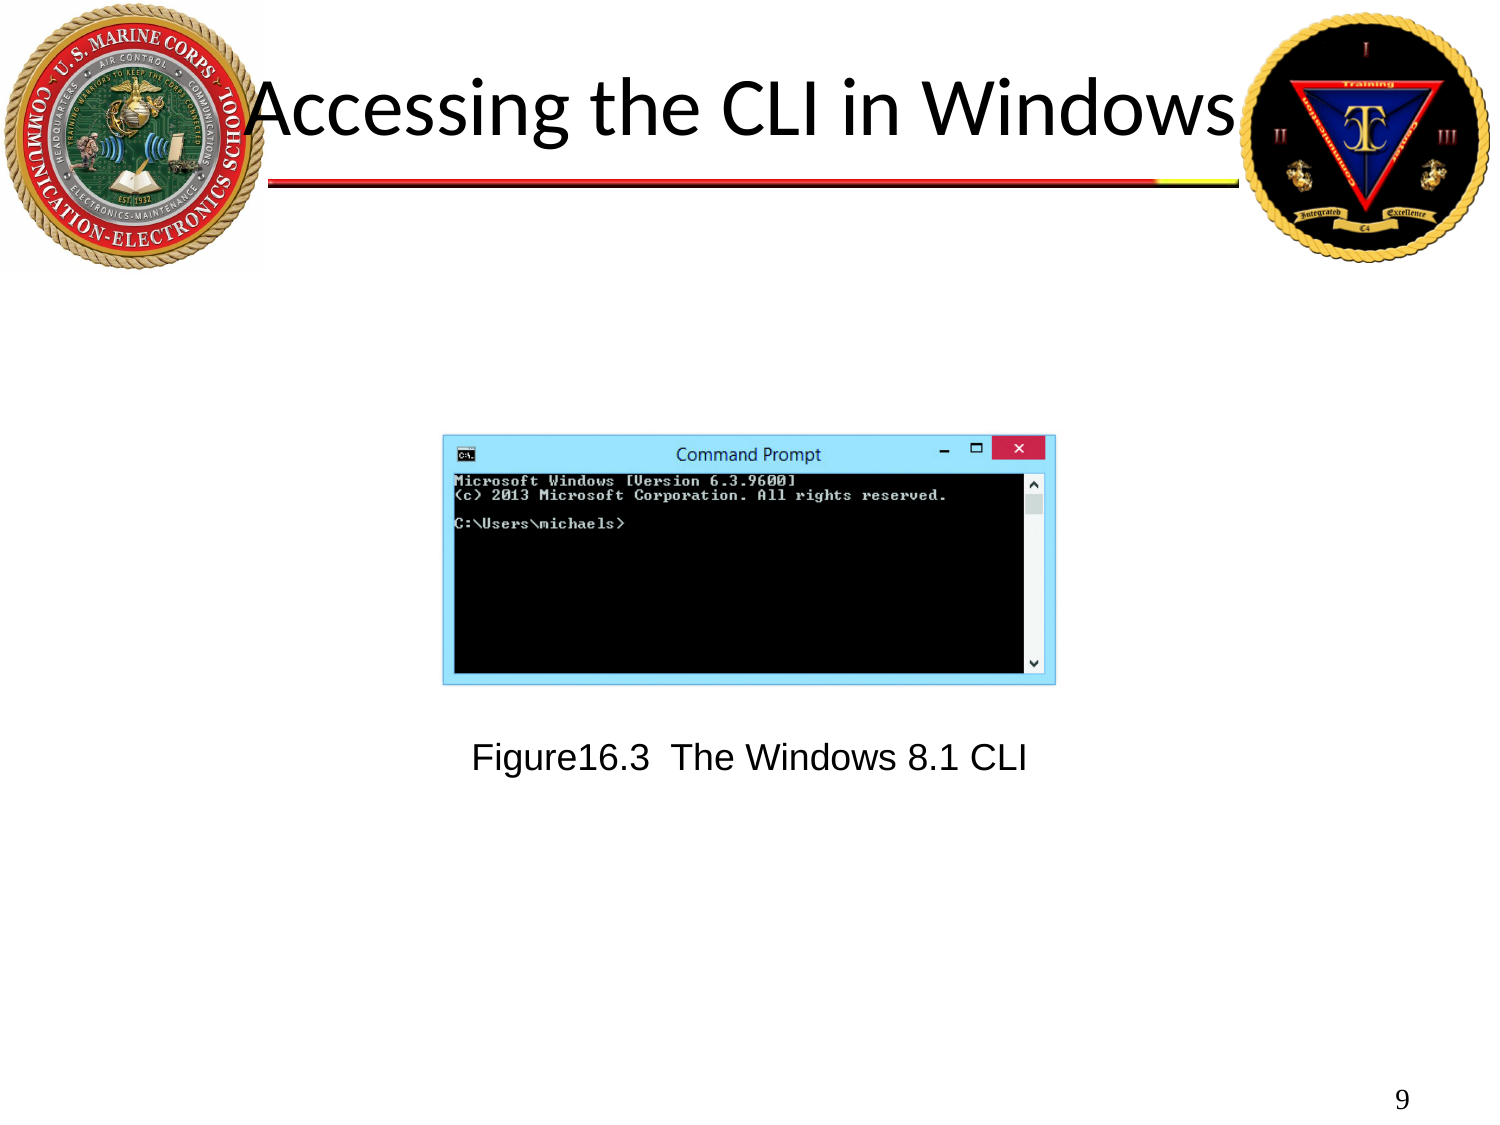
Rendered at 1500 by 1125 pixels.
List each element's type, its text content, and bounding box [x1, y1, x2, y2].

picture [1239, 12, 1490, 263]
title Accessing the CLI in Windows [75, 45, 1425, 233]
picture [438, 429, 1062, 690]
picture [0, 0, 268, 274]
text_box Figure16.3 The Windows 8.1 CLI [275, 730, 1225, 787]
